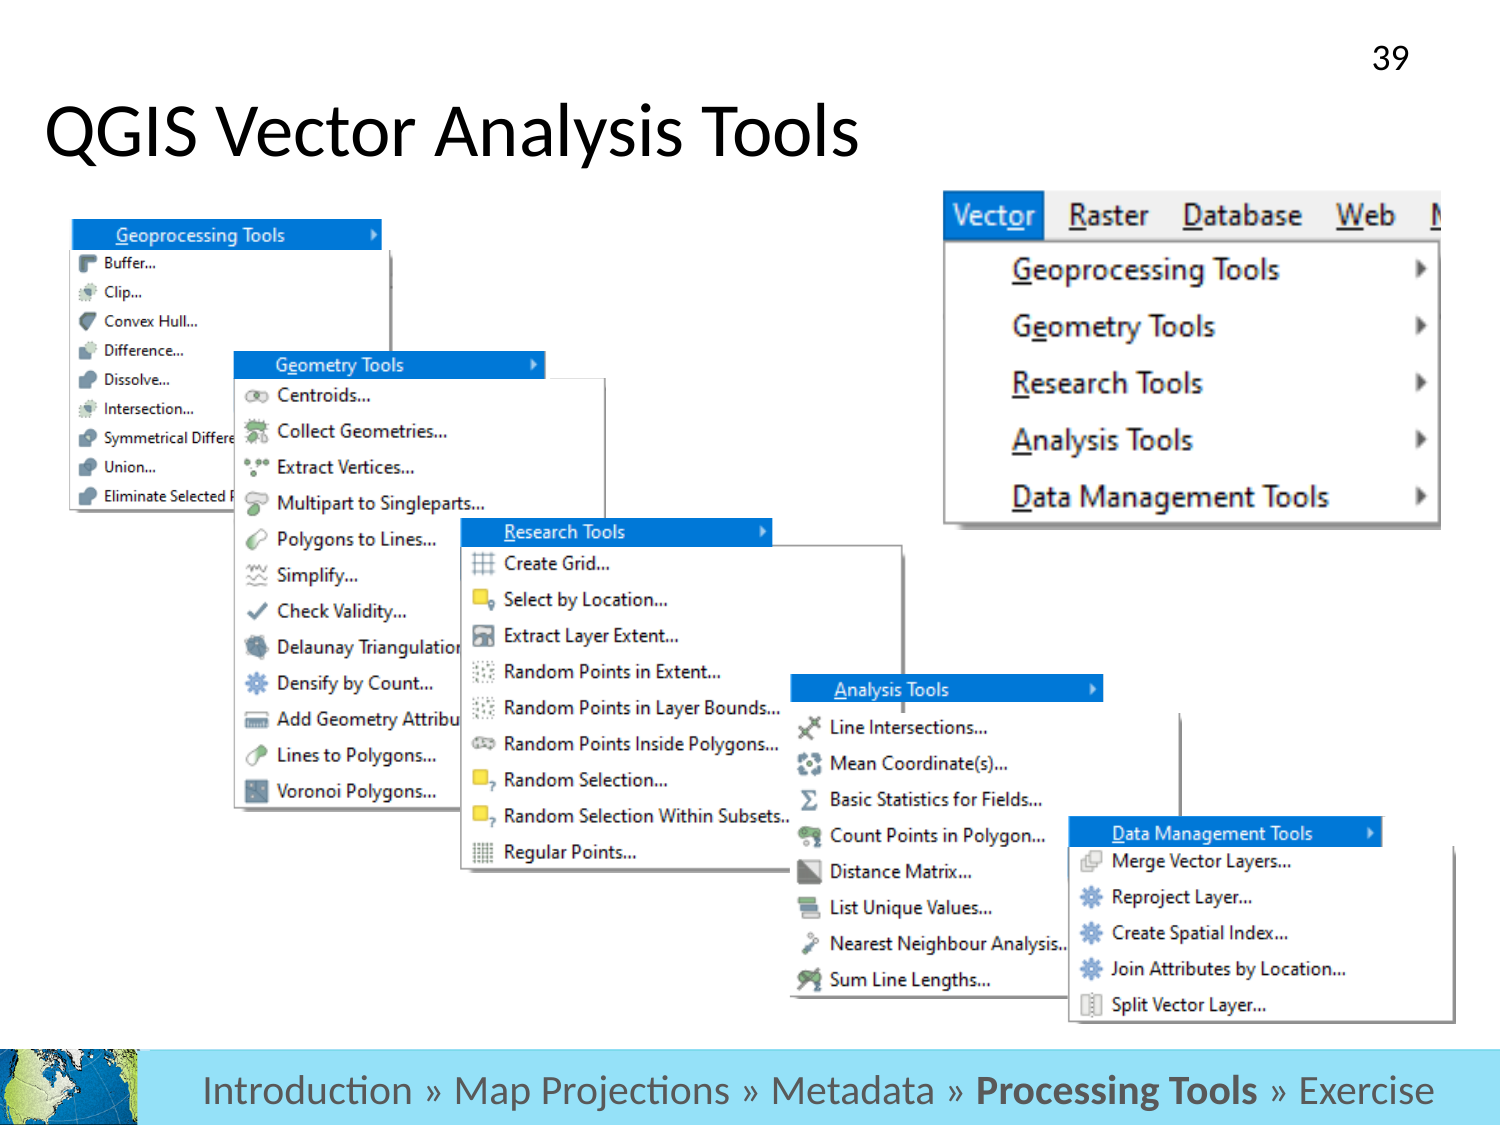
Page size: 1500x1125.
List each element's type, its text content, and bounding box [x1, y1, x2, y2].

text_box Introduction » Map Projections » Metadata » Processing Tools » Exercise [137, 1050, 1500, 1125]
picture [0, 1049, 84, 1125]
picture [78, 1049, 149, 1125]
picture [68, 218, 1464, 1030]
text_box QGIS Vector Analysis Tools [0, 31, 906, 220]
text_box 39 [1356, 25, 1500, 86]
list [942, 186, 1441, 531]
